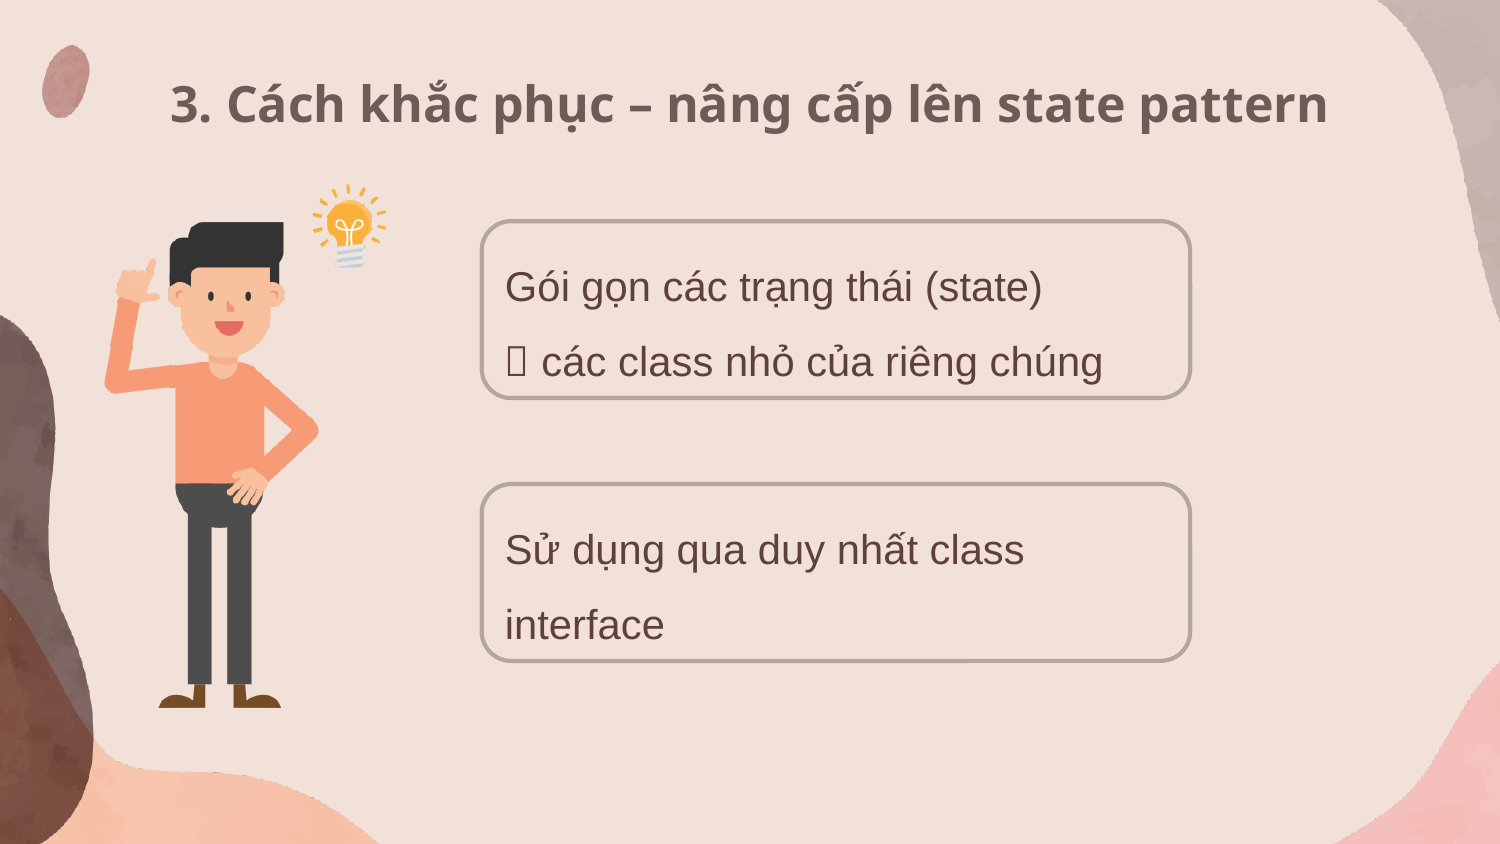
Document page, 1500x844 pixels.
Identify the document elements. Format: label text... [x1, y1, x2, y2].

title 3. Cách khắc phục – nâng cấp lên state pattern [118, 57, 1382, 152]
picture [0, 0, 1500, 844]
text_box Sử dụng qua duy nhất class interface [479, 481, 1193, 664]
text_box Gói gọn các trạng thái (state)  các class nhỏ của riêng chúng [479, 219, 1193, 401]
